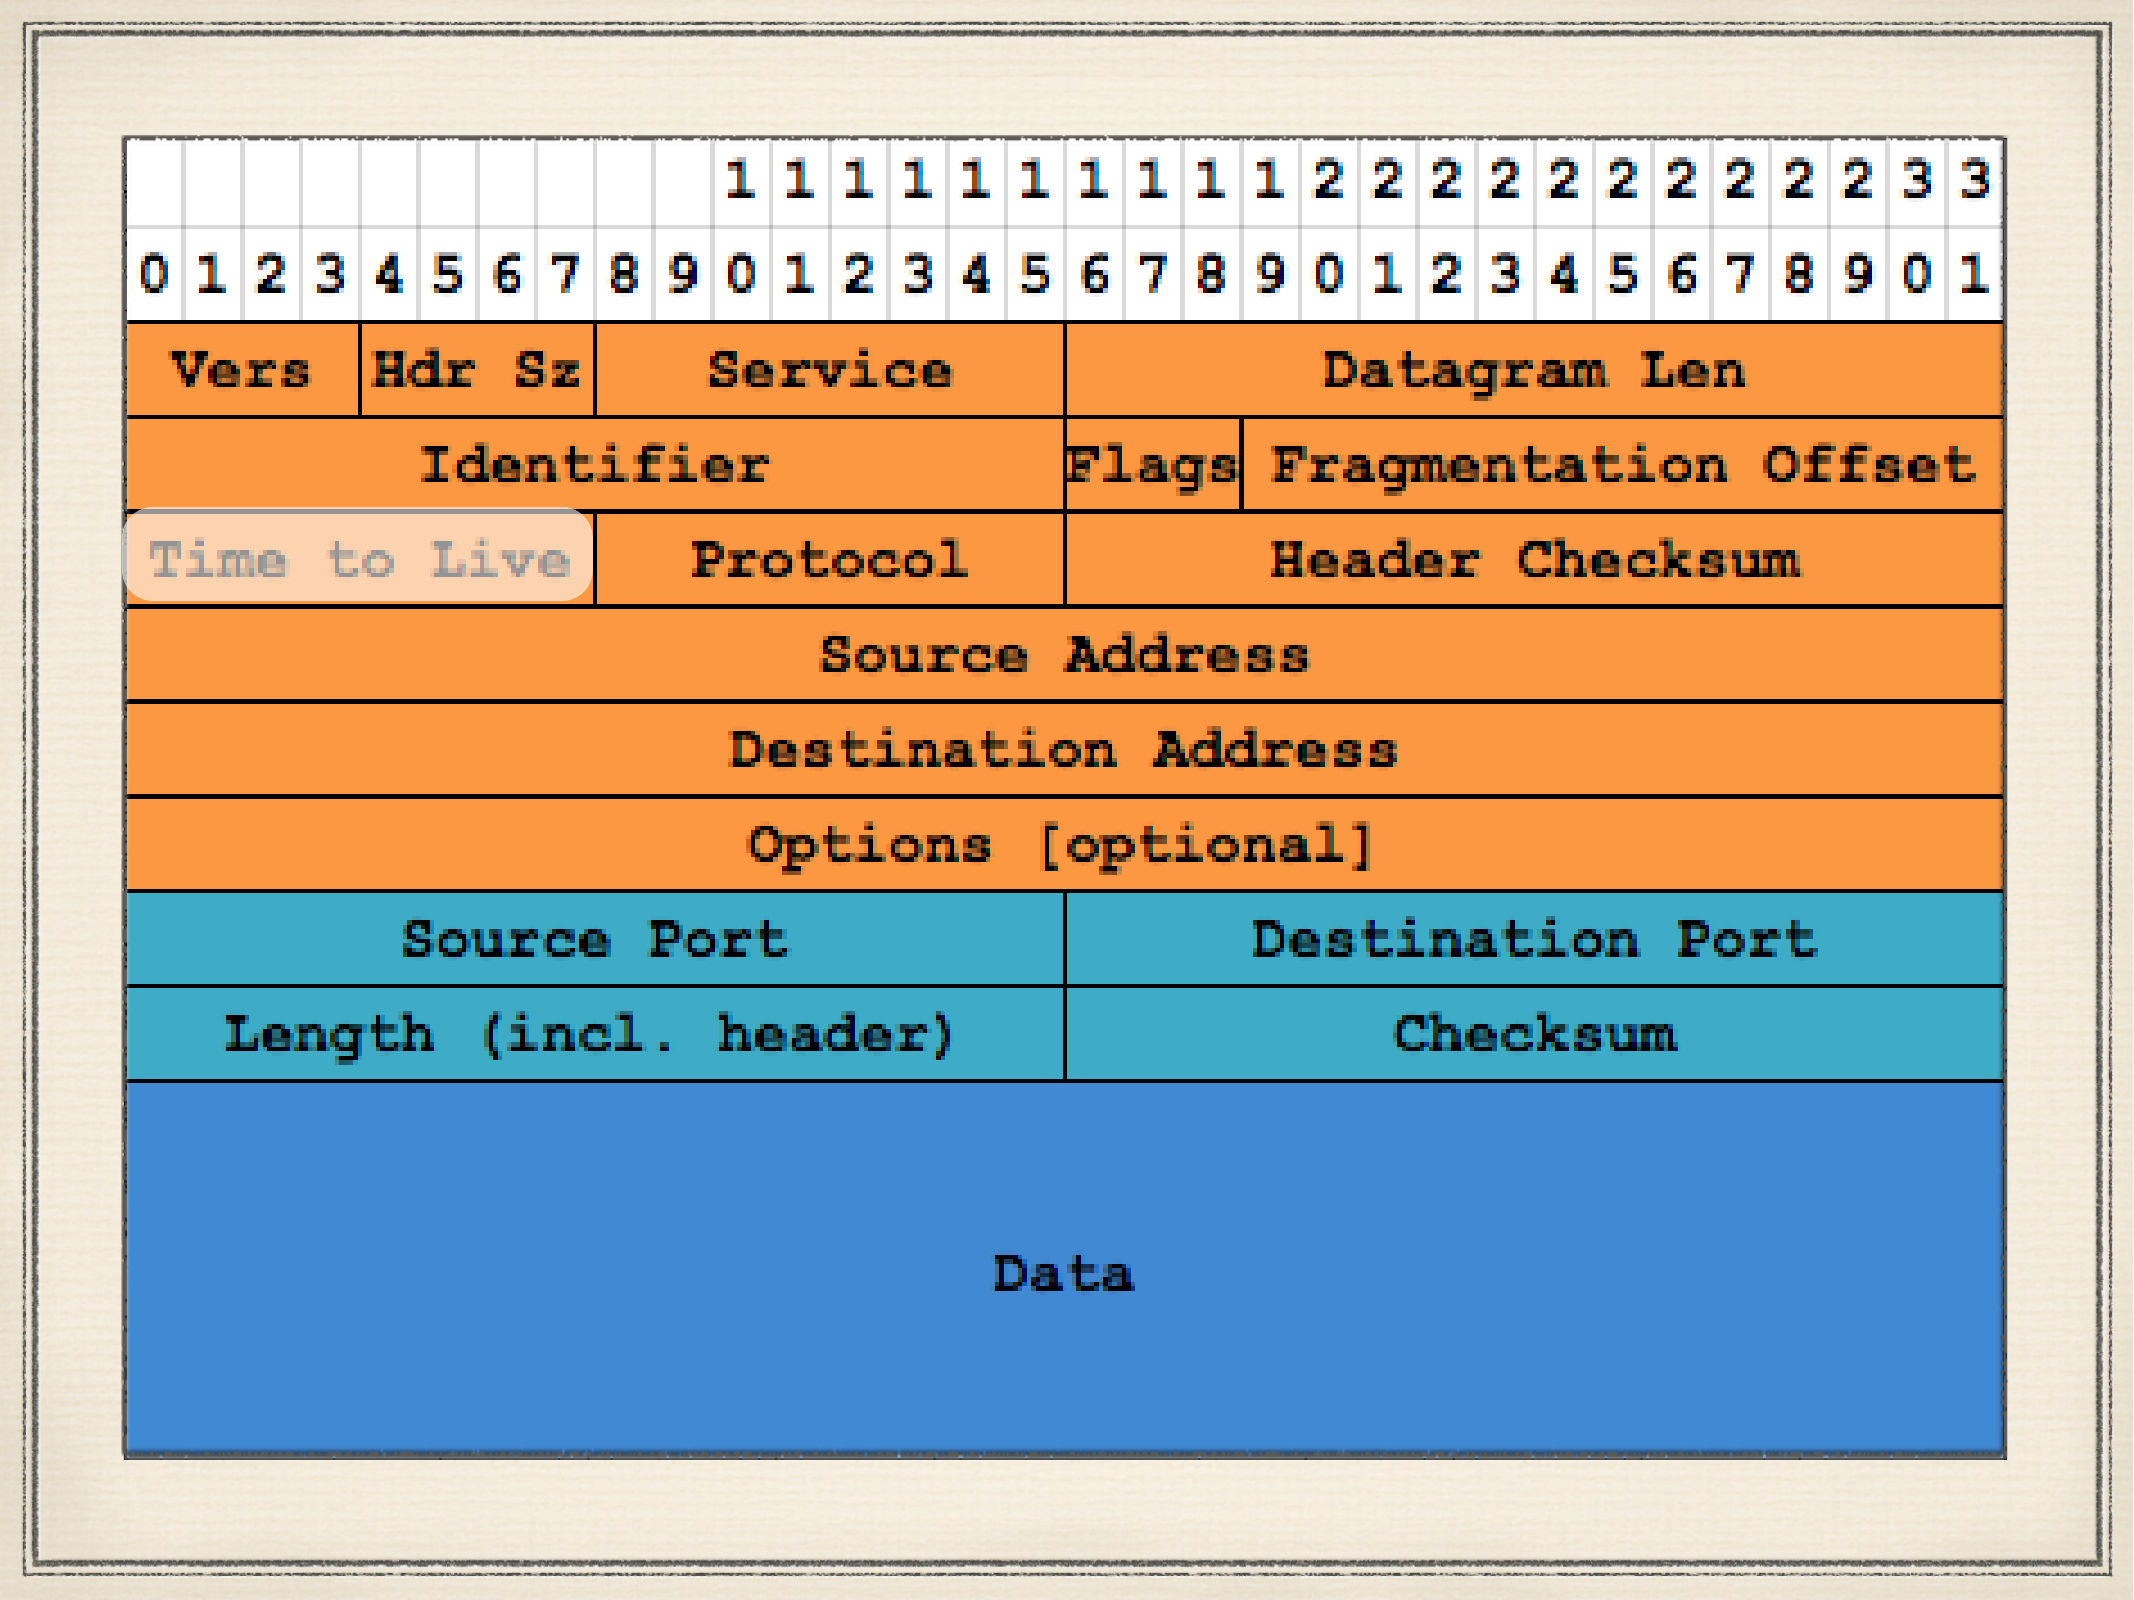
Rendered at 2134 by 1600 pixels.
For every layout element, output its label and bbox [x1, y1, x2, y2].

text_box [121, 135, 2012, 1465]
picture [0, 0, 2134, 1600]
